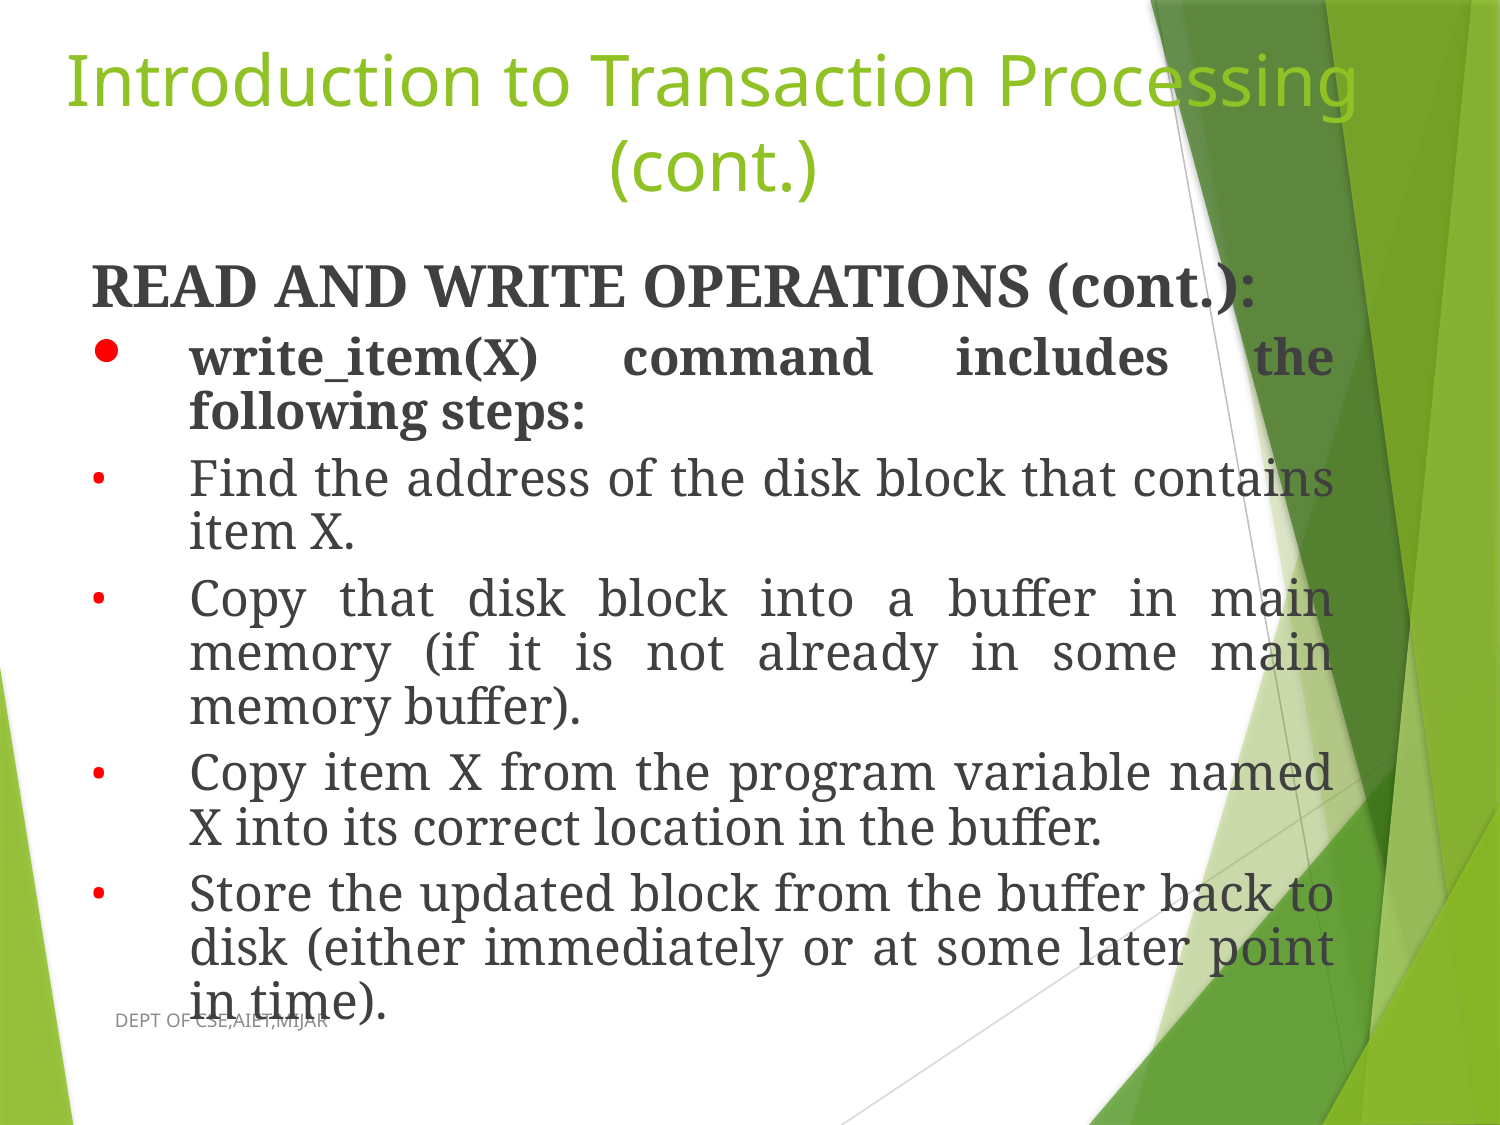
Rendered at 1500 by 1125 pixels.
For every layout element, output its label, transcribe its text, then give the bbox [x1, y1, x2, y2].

title Introduction to Transaction Processing (cont.) [2, 26, 1425, 215]
footer DEPT OF CSE,AIET,MIJAR [99, 991, 859, 1051]
list READ AND WRITE OPERATIONS (cont.): write_item(X) command includes the following steps: Find the address of the disk block that contains item X. Copy that disk block into a buffer in main memory (if it is not already in some main memory buffer). Copy item X from the program variable named X into its correct location in the buffer. Store the updated block from the buffer back to disk (either immediately or at some later point in time). [75, 249, 1350, 1038]
